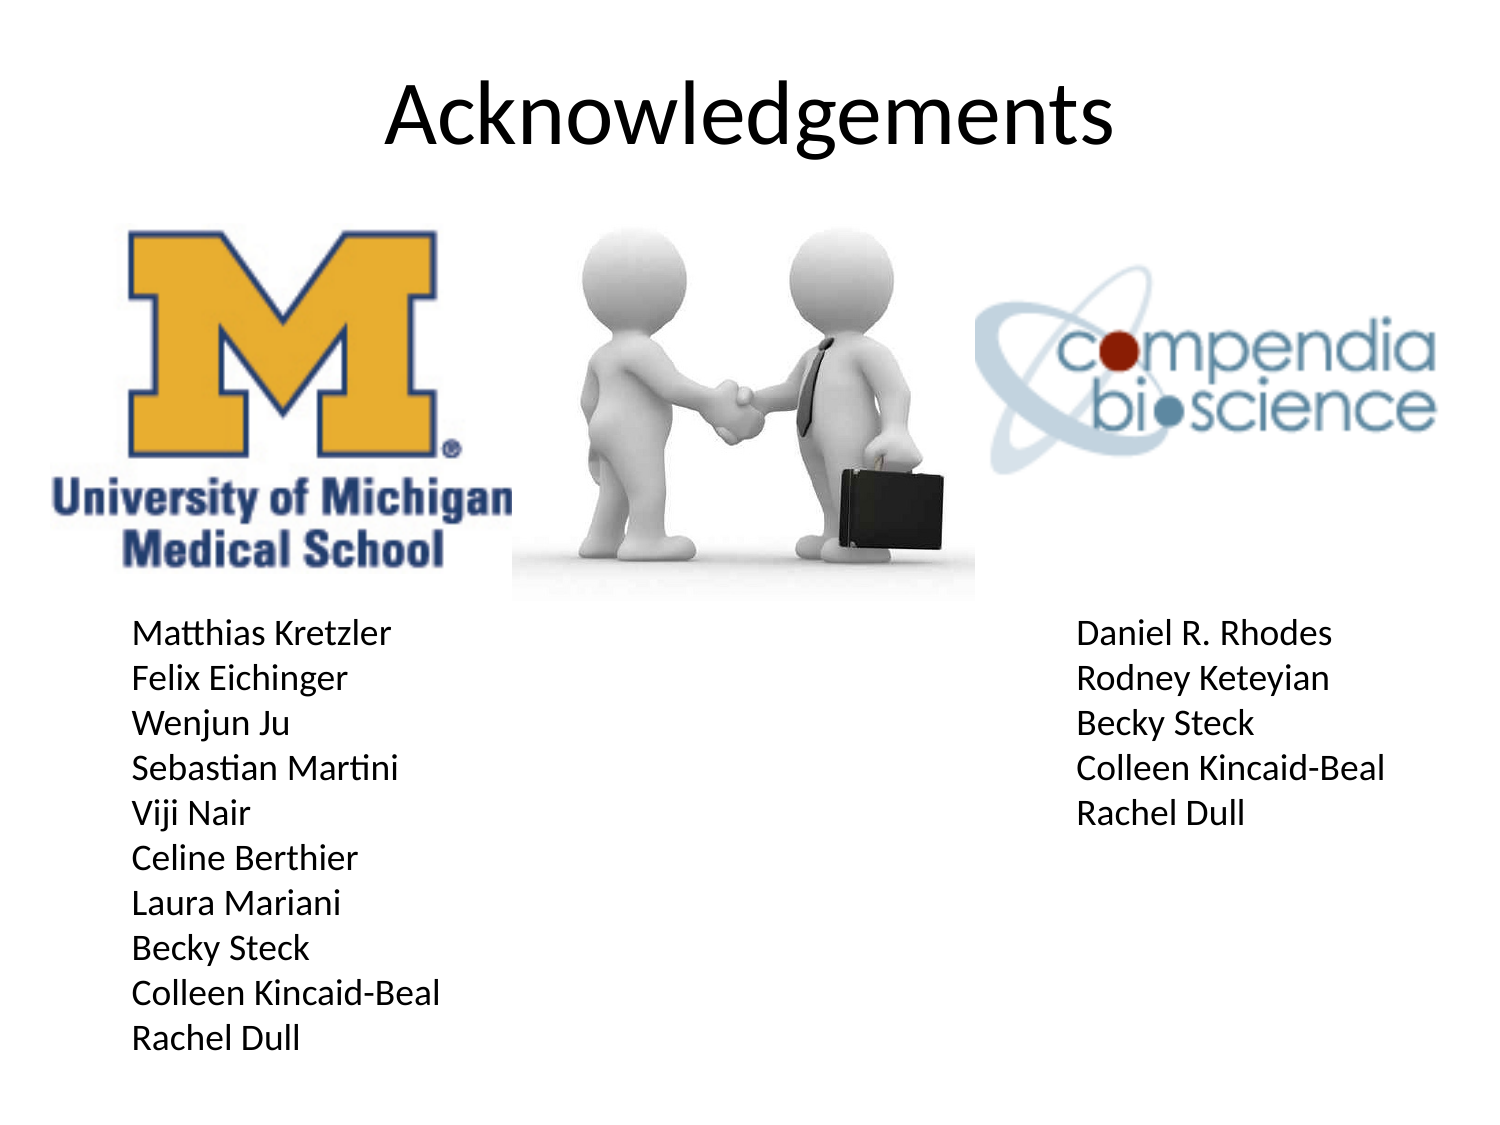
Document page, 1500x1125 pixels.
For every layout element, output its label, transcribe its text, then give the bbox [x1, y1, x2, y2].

text_box Acknowledgements [74, 45, 1425, 233]
picture [49, 195, 1482, 601]
text_box Daniel R. Rhodes Rodney Keteyian Becky Steck Colleen Kincaid-Beal Rachel Dull [1061, 600, 1401, 841]
text_box Matthias Kretzler Felix Eichinger Wenjun Ju Sebastian Martini Viji Nair Celine Berthier Laura Mariani Becky Steck Colleen Kincaid-Beal Rachel Dull [116, 600, 456, 1125]
